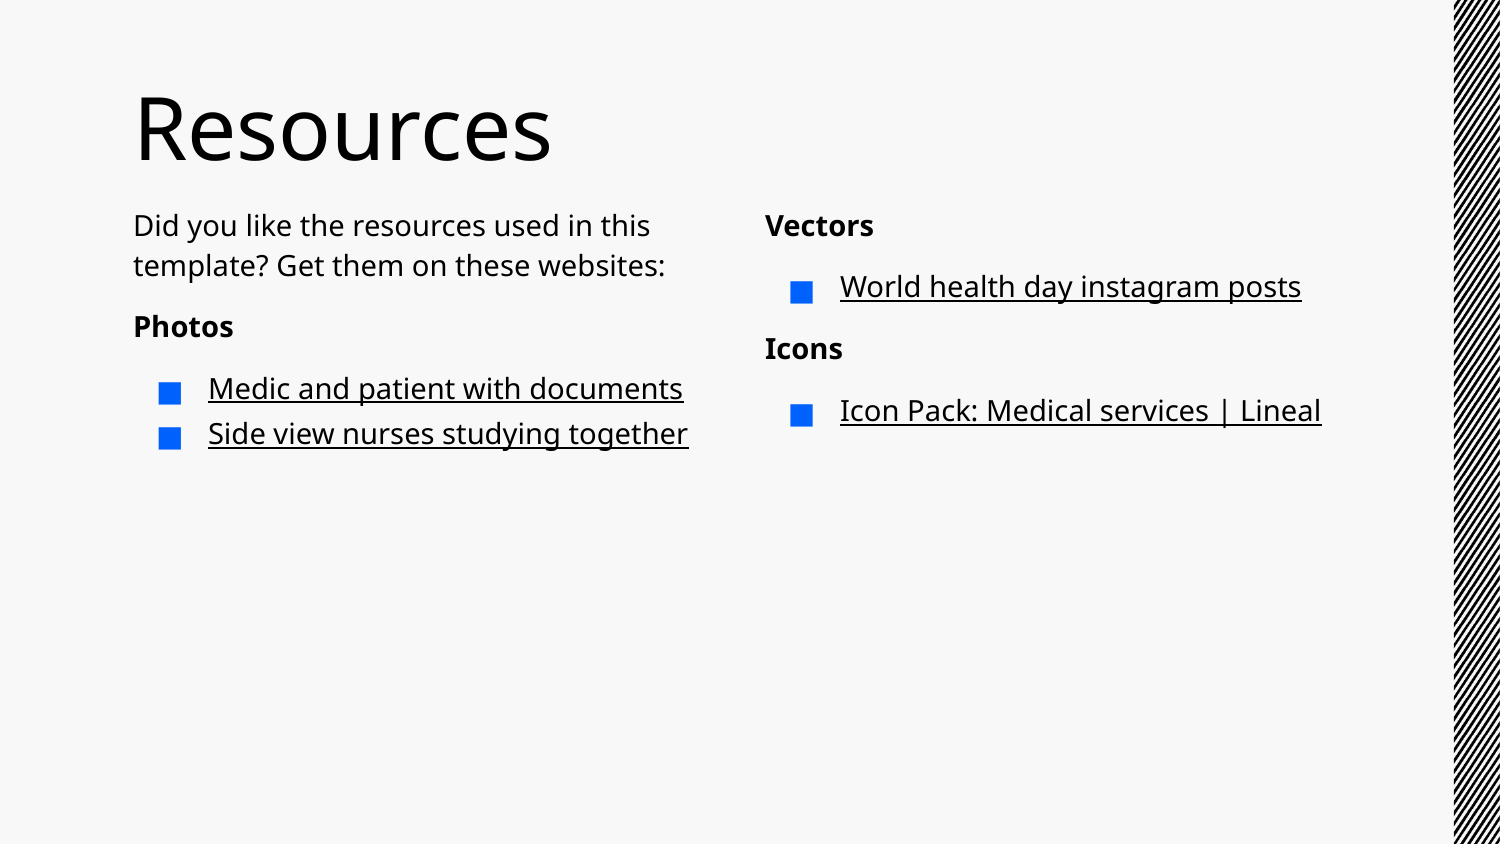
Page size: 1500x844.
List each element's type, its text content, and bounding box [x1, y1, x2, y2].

picture [1453, 0, 1500, 844]
title Resources [118, 72, 1382, 167]
list Did you like the resources used in this template? Get them on these websites: Photos Medic and patient with documents Side view nurses studying together [118, 186, 750, 756]
list Vectors World health day instagram posts Icons Icon Pack: Medical services | Lineal [750, 186, 1382, 756]
